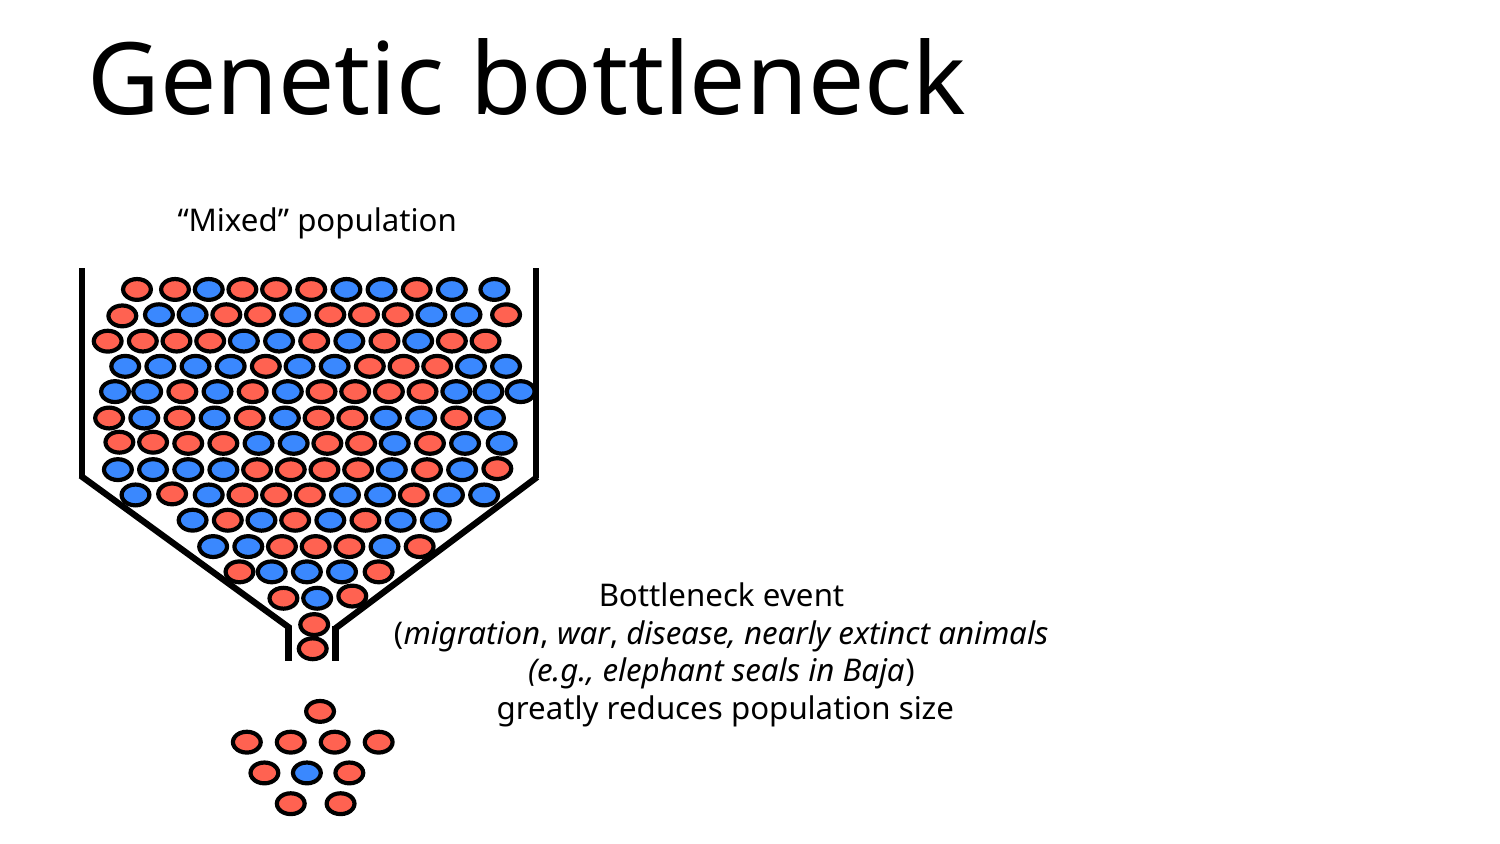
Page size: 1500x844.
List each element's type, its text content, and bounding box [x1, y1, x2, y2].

text_box Bottleneck event (migration, war, disease, nearly extinct animals (e.g., elephant seals in Baja) greatly reduces population size [158, 582, 1294, 719]
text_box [232, 700, 393, 815]
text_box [80, 198, 538, 662]
title Genetic bottleneck [82, 21, 1416, 127]
